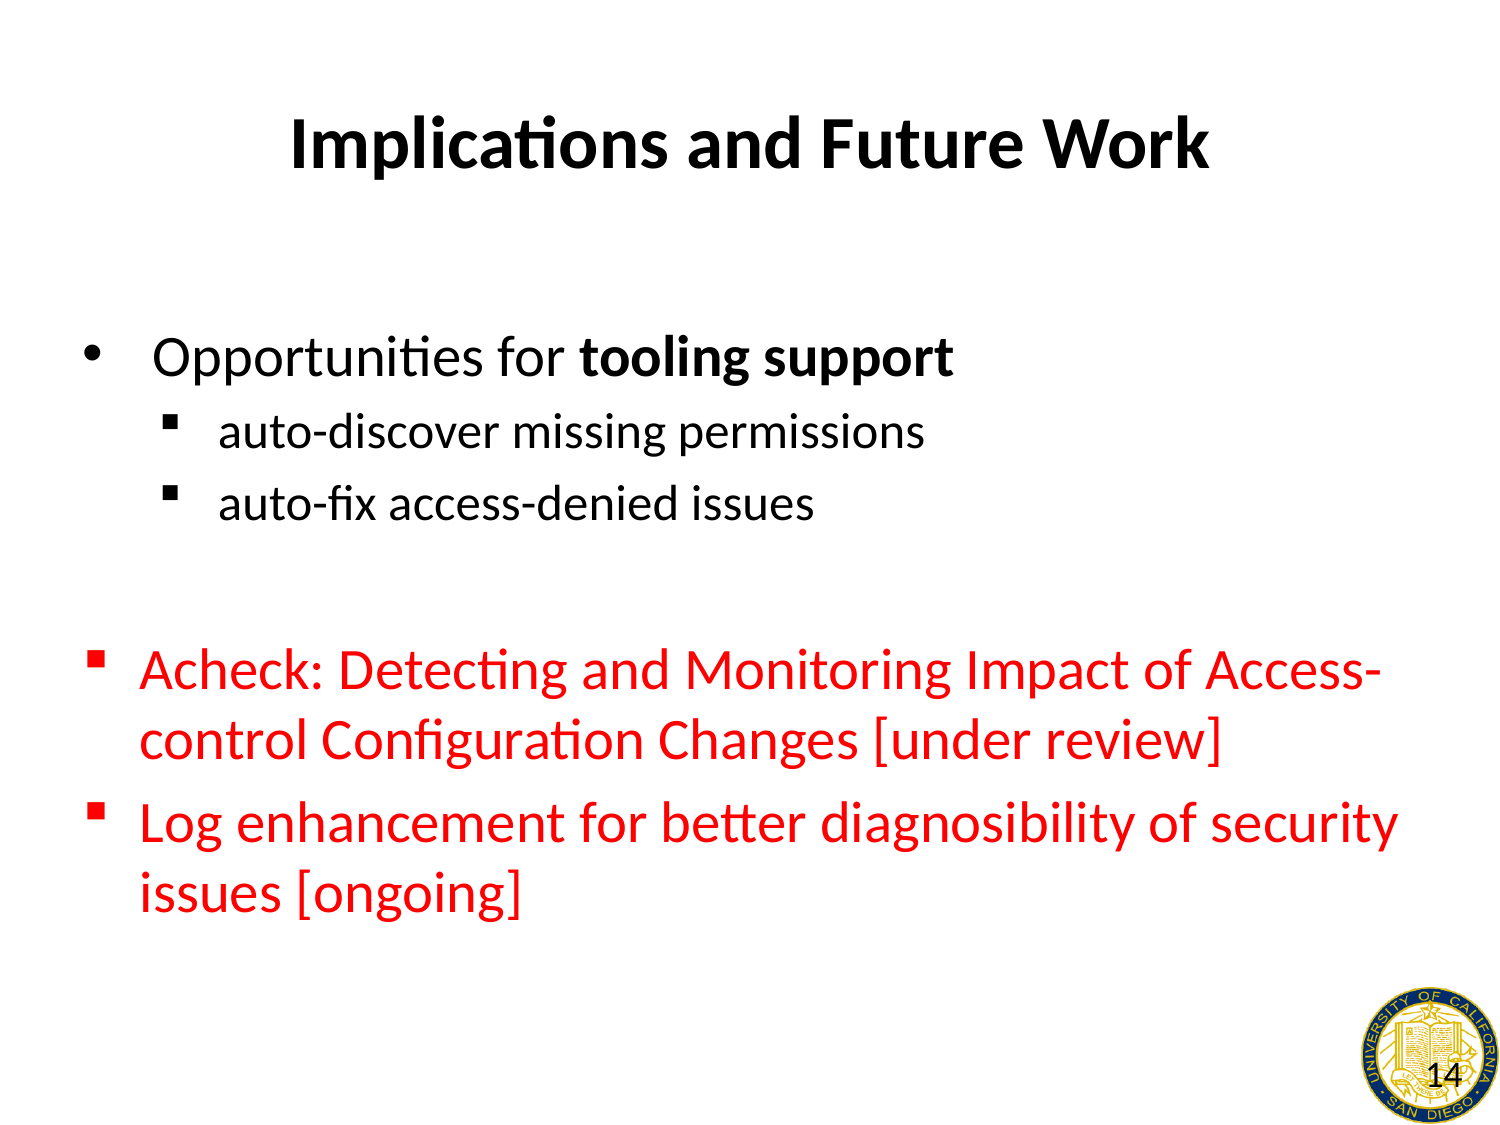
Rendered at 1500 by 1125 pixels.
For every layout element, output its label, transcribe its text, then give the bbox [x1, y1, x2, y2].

list Opportunities for tooling support auto-discover missing permissions auto-fix access-denied issues Acheck: Detecting and Monitoring Impact of Access-control Configuration Changes [under review] Log enhancement for better diagnosibility of security issues [ongoing] [67, 232, 1425, 947]
picture [1359, 984, 1500, 1125]
title Implications and Future Work [75, 45, 1425, 232]
text_box 14 [1385, 1015, 1500, 1125]
